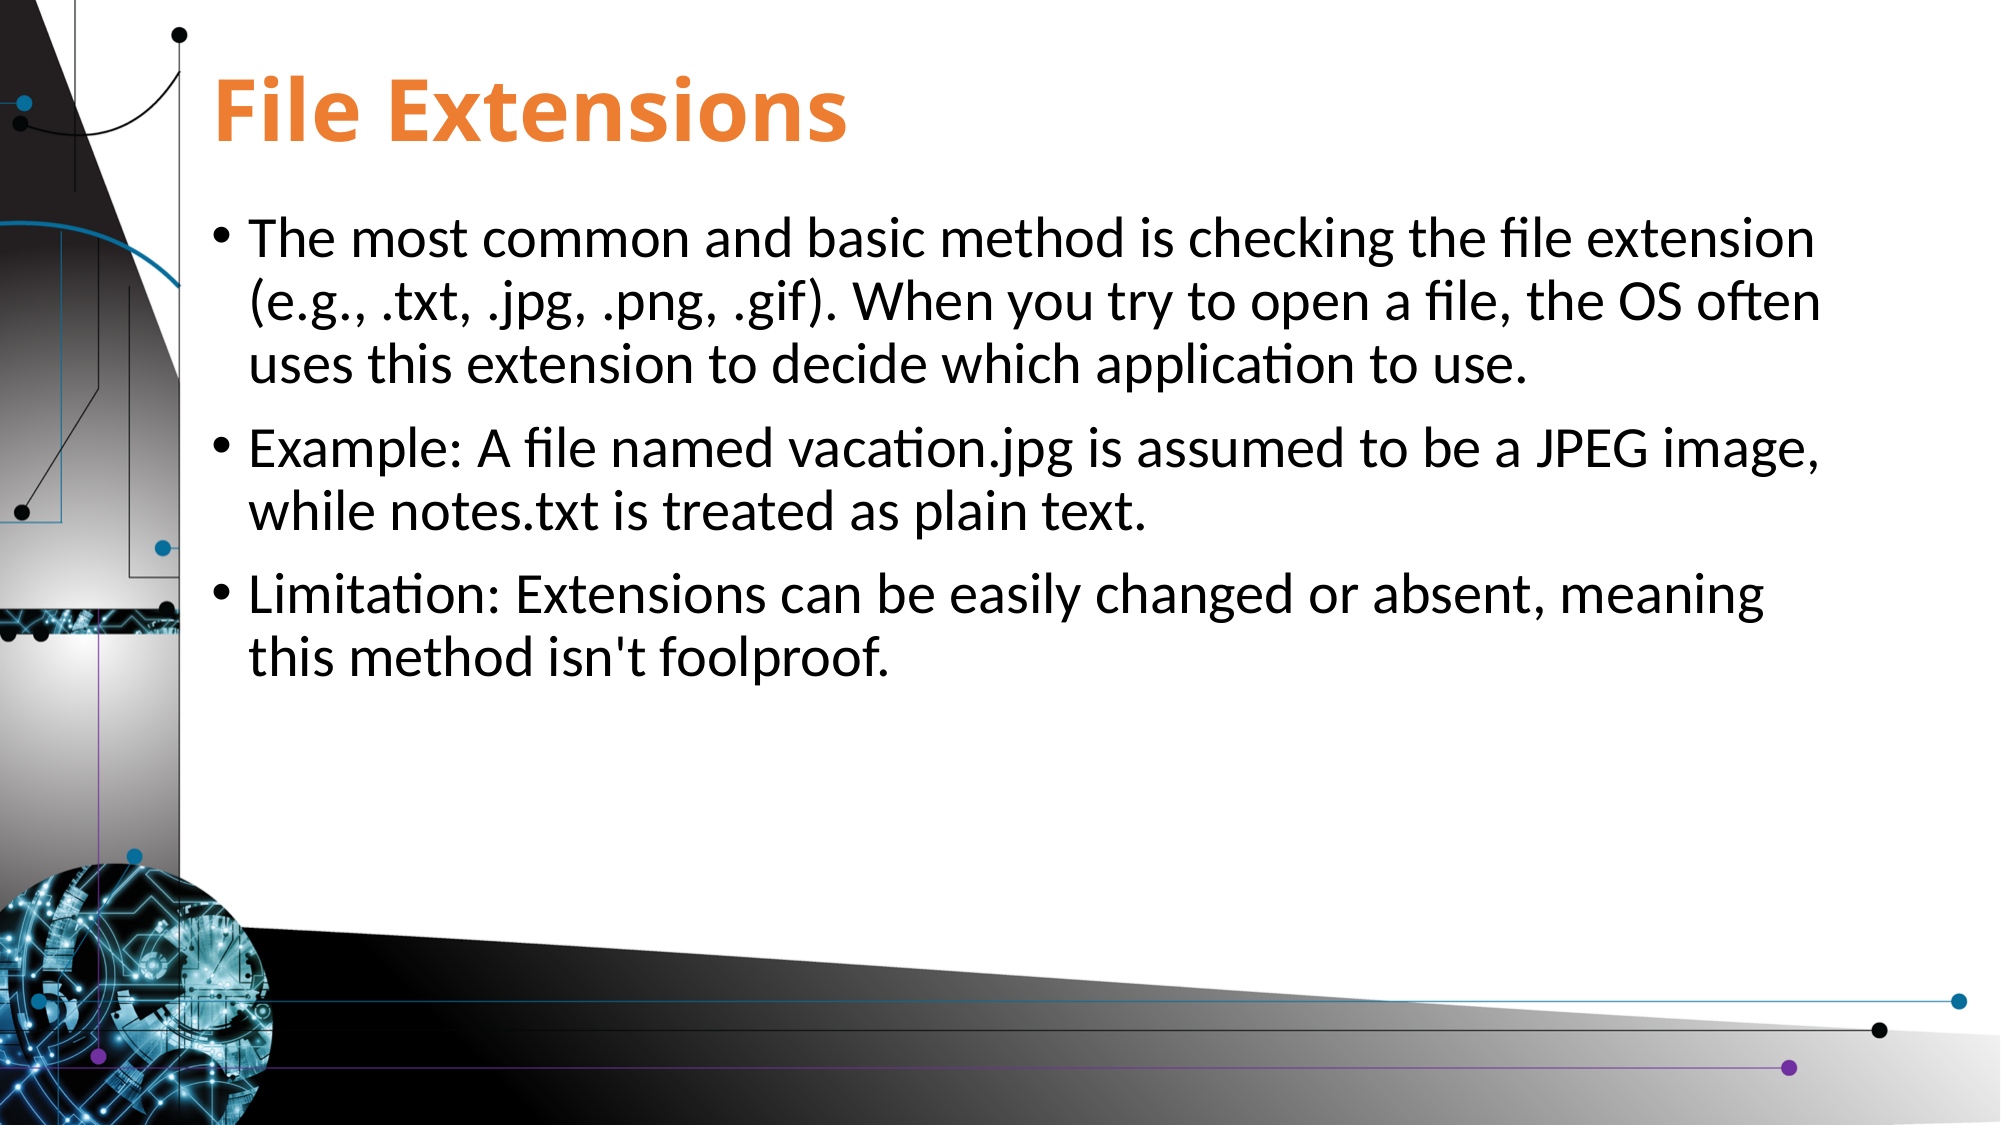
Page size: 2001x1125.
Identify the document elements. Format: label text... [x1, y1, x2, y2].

picture [0, 0, 2001, 1125]
title File Extensions [196, 59, 1863, 168]
list The most common and basic method is checking the file extension (e.g., .txt, .jpg, .png, .gif). When you try to open a file, the OS often uses this extension to decide which application to use. Example: A file named vacation.jpg is assumed to be a JPEG image, while notes.txt is treated as plain text. Limitation: Extensions can be easily changed or absent, meaning this method isn't foolproof. [196, 199, 1863, 1014]
